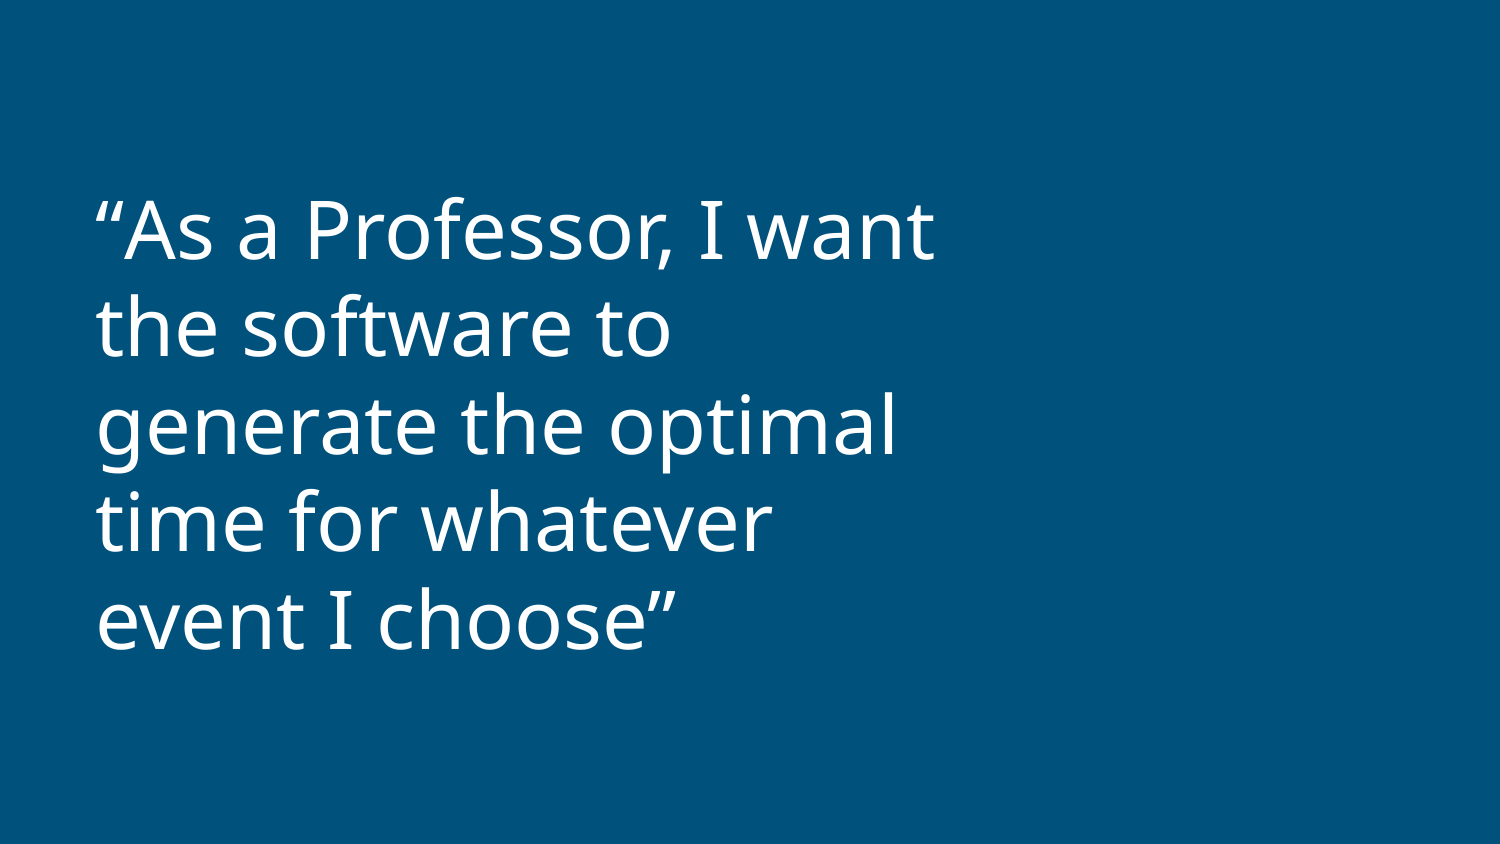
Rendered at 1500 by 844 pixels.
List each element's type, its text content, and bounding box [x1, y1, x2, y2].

title “As a Professor, I want the software to generate the optimal time for whatever event I choose” [80, 86, 1003, 758]
